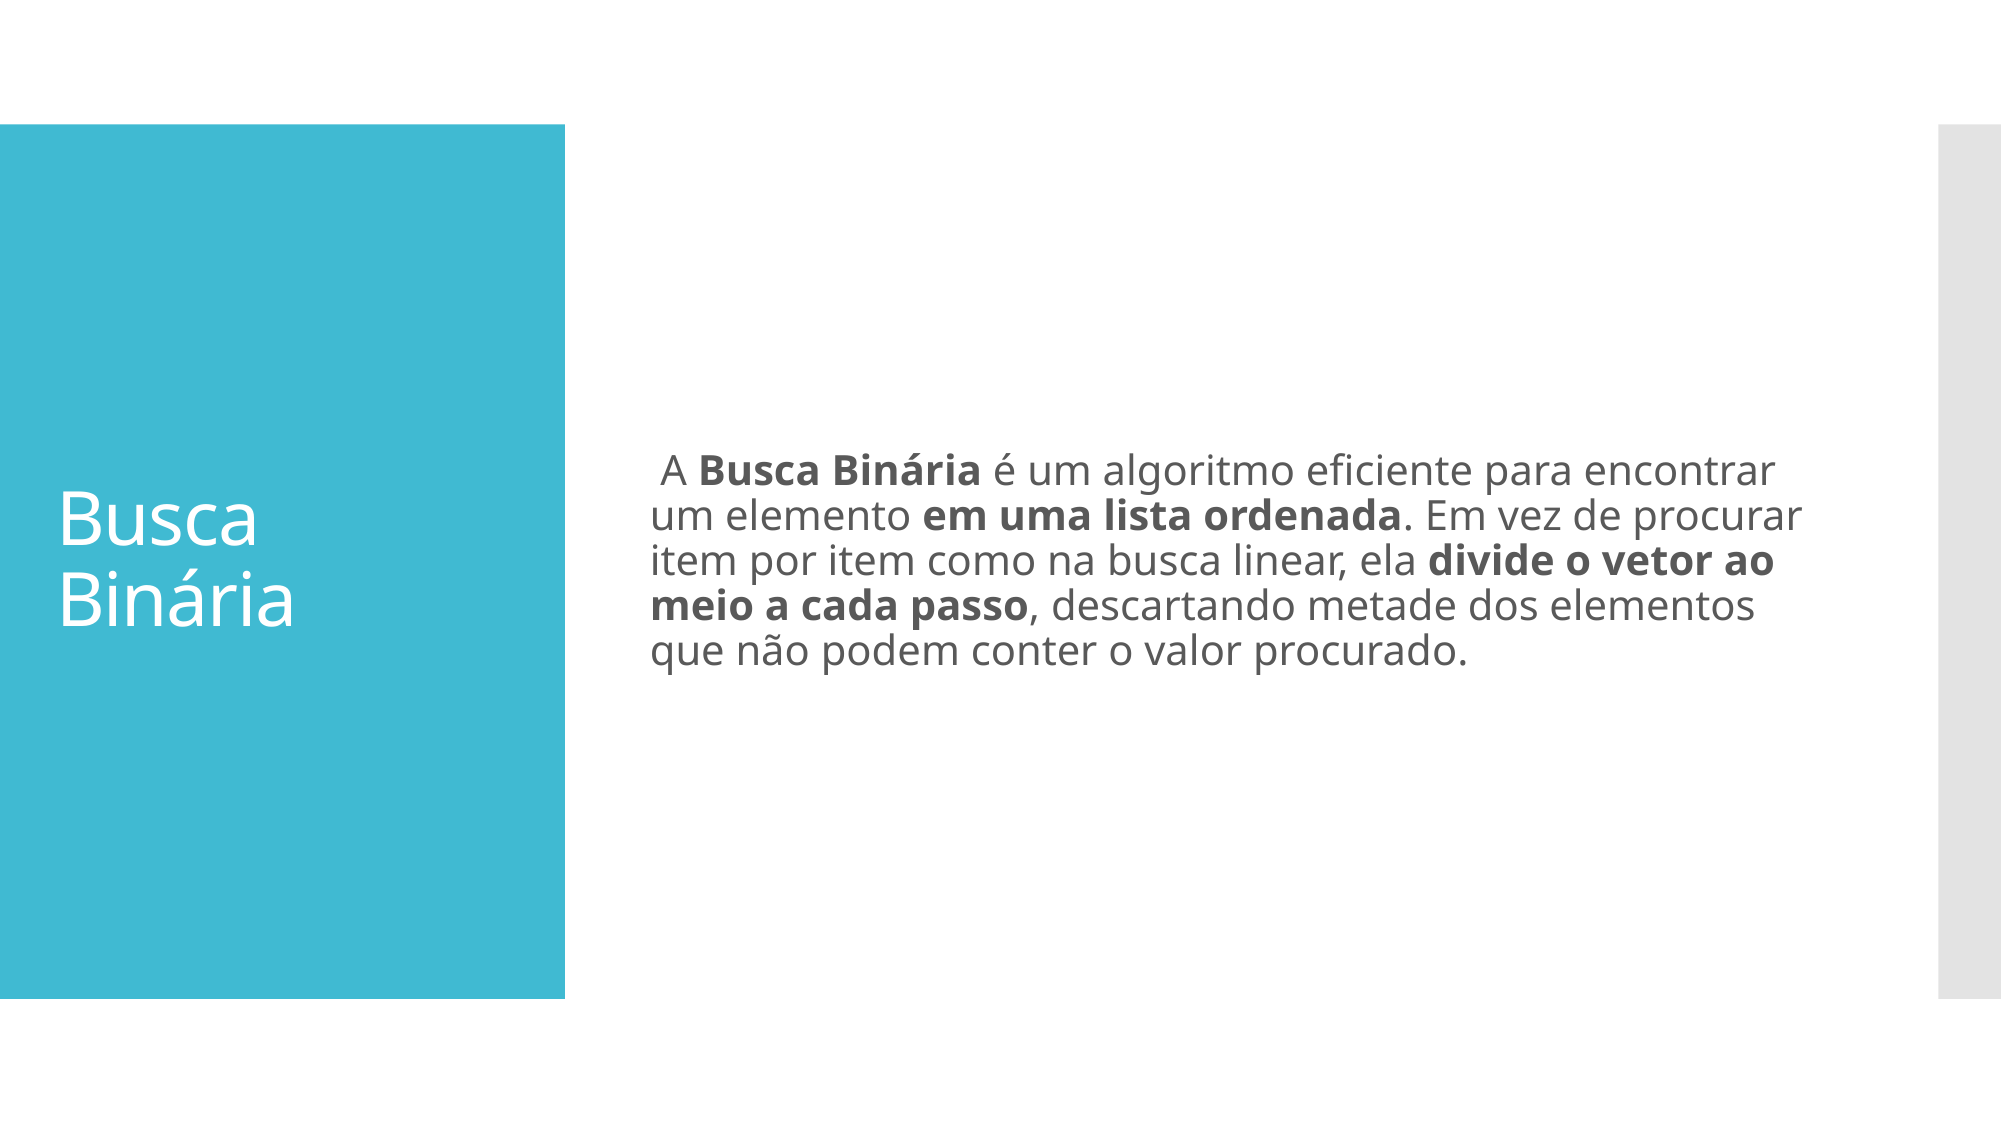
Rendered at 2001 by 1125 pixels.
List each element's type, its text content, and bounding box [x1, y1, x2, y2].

title Busca Binária [41, 184, 525, 940]
list A Busca Binária é um algoritmo eficiente para encontrar um elemento em uma lista ordenada. Em vez de procurar item por item como na busca linear, ela divide o vetor ao meio a cada passo, descartando metade dos elementos que não podem conter o valor procurado. [634, 141, 1835, 982]
